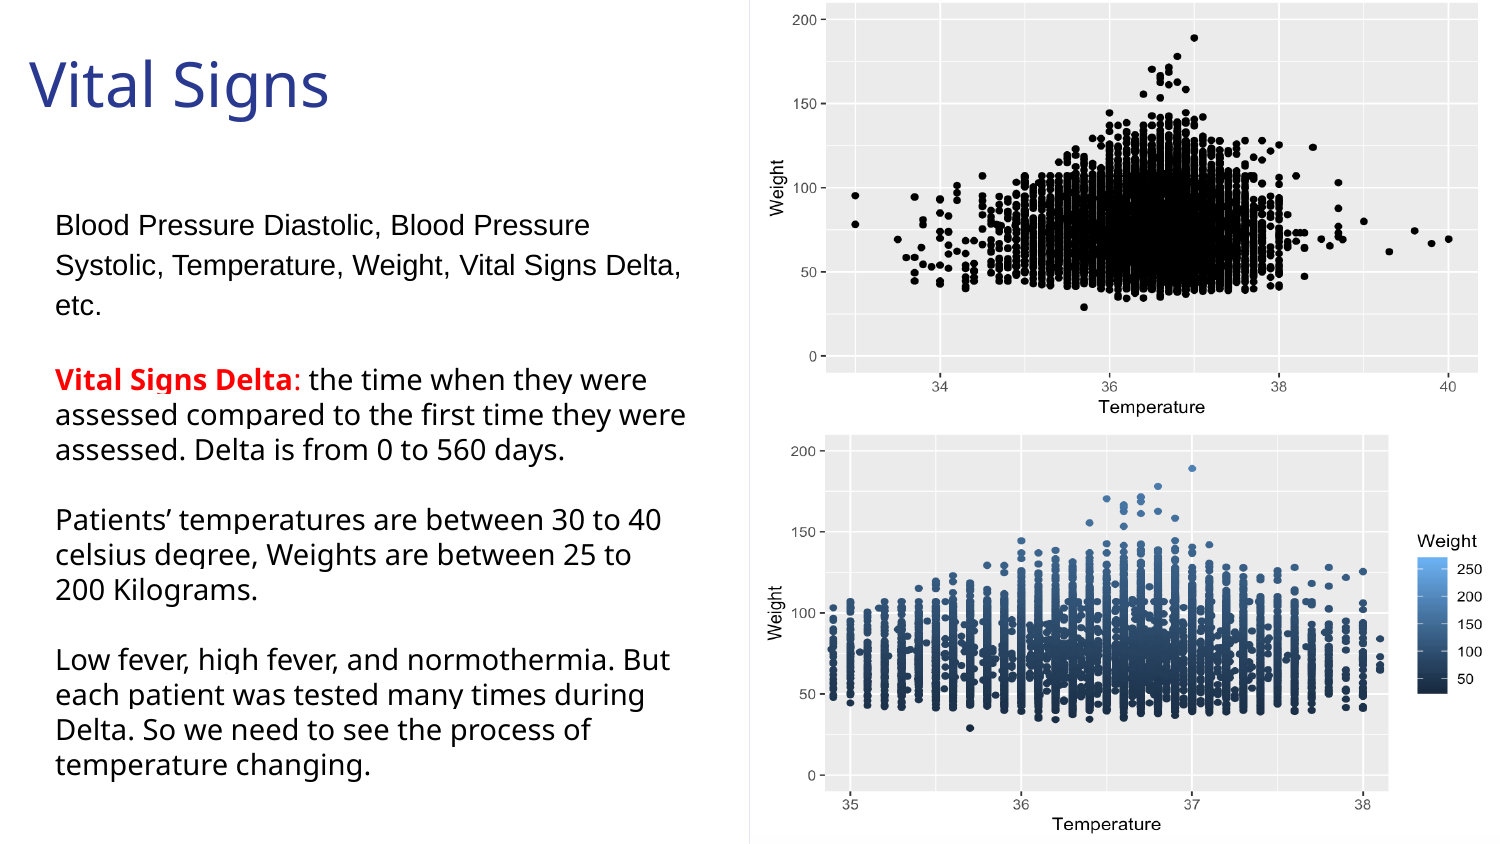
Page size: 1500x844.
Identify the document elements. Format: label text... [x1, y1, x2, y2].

title Vital Signs [14, 35, 744, 136]
subtitle Blood Pressure Diastolic, Blood Pressure Systolic, Temperature, Weight, Vital Signs Delta, etc. Vital Signs Delta: the time when they were assessed compared to the first time they were assessed. Delta is from 0 to 560 days. Patients’ temperatures are between 30 to 40 celsius degree, Weights are between 25 to 200 Kilograms. Low fever, high fever, and normothermia. But each patient was tested many times during Delta. So we need to see the process of temperature changing. [40, 185, 704, 807]
picture [749, 0, 1500, 844]
